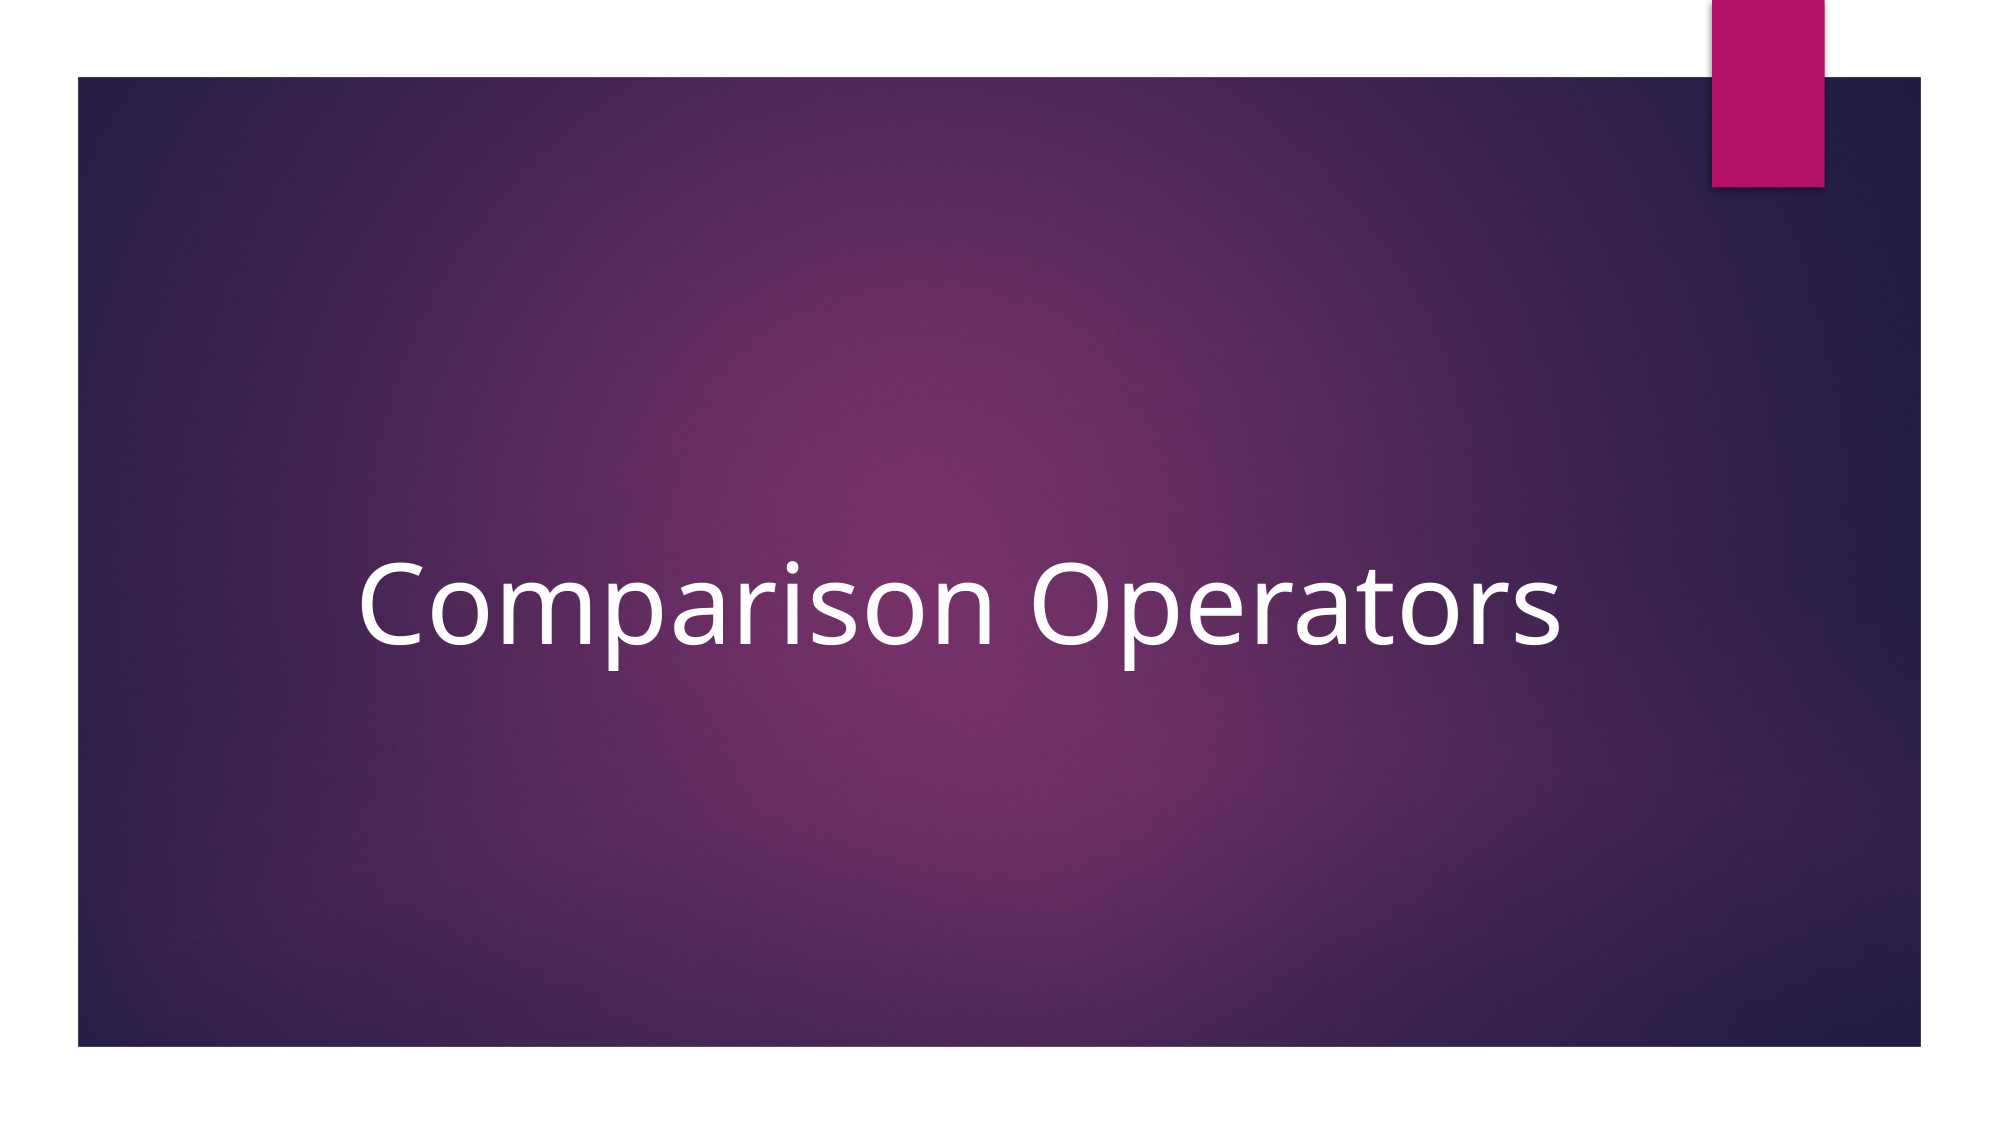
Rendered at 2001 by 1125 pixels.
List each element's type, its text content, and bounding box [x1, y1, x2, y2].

text_box Comparison Operators [155, 524, 1766, 676]
picture [79, 78, 1920, 1046]
